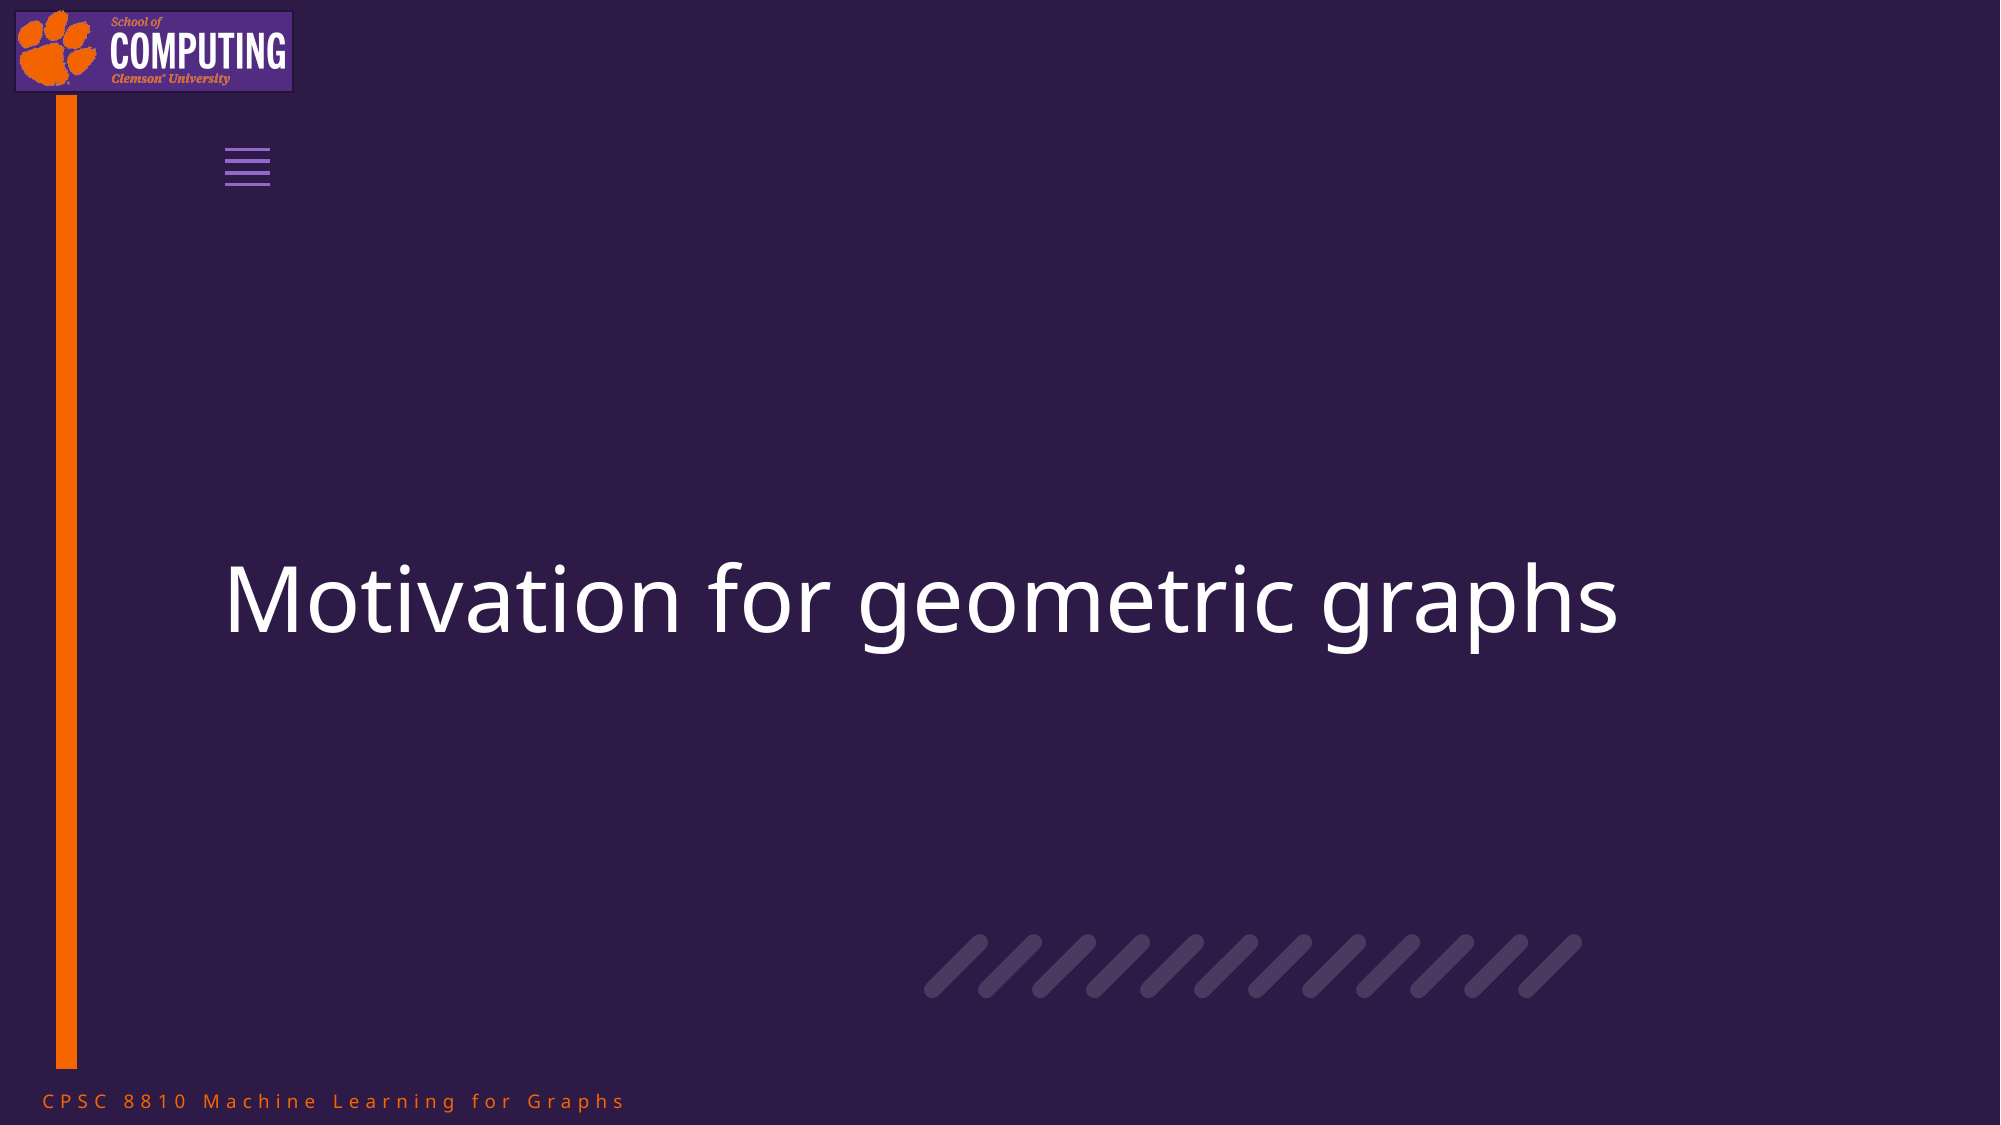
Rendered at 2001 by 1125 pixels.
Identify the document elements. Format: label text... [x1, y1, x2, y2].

title Motivation for geometric graphs [222, 562, 1906, 652]
picture [18, 10, 285, 86]
